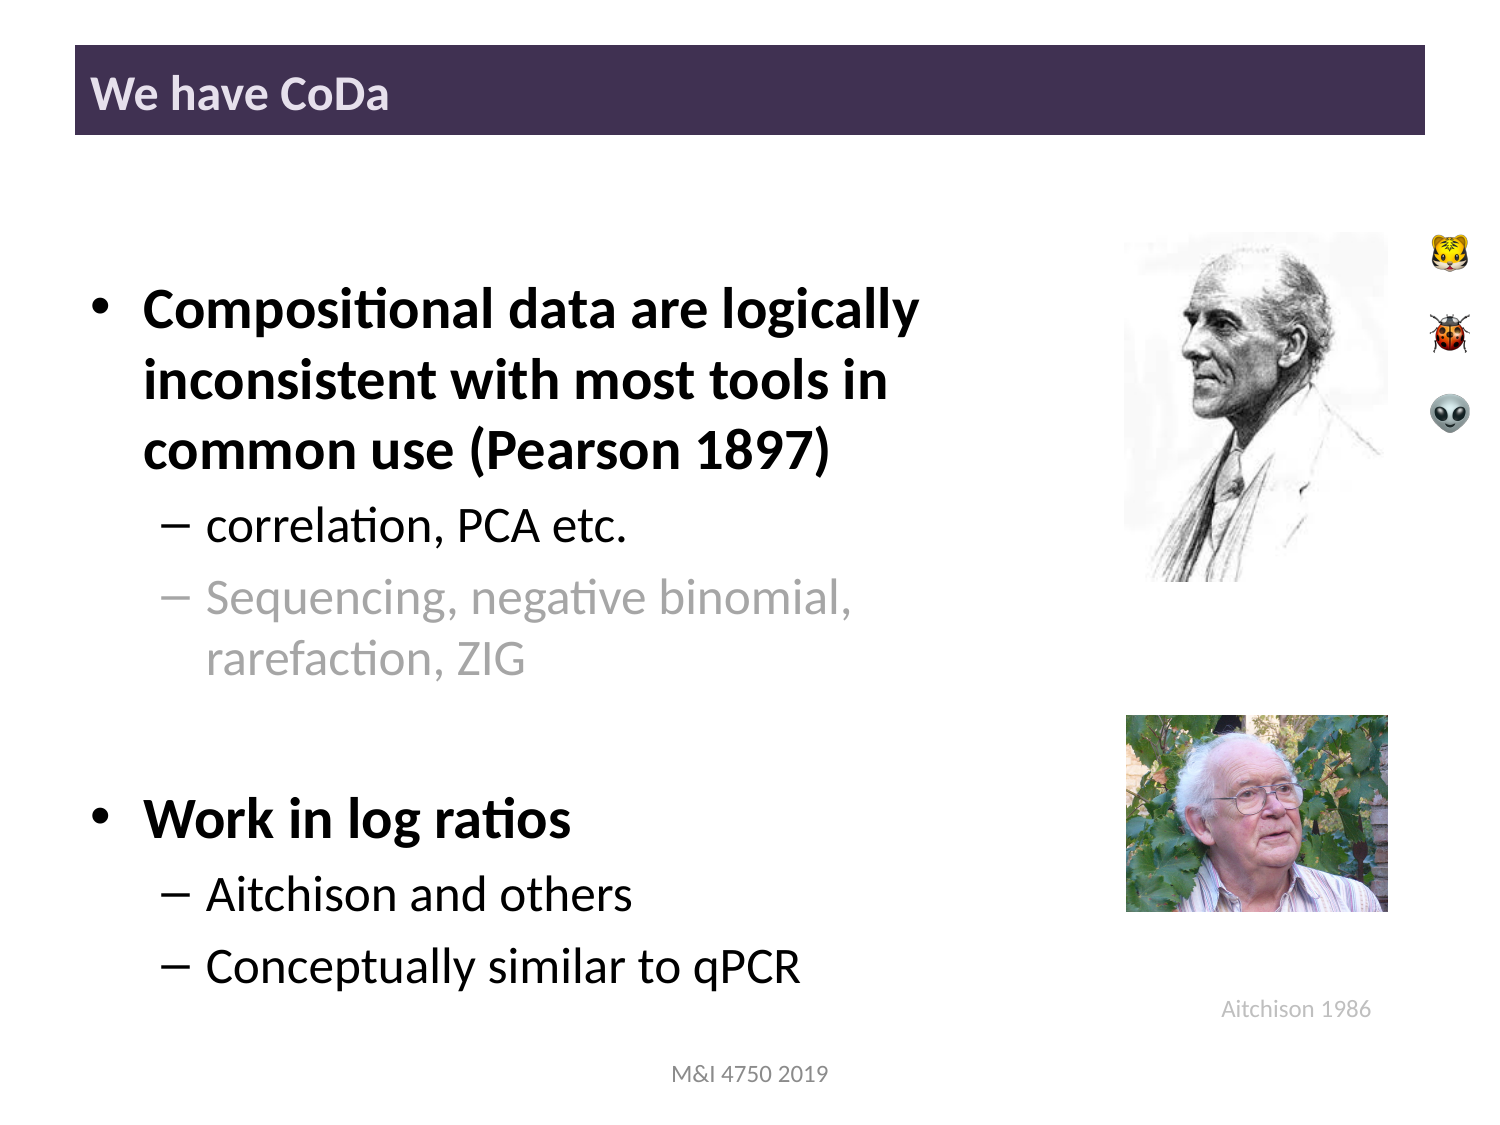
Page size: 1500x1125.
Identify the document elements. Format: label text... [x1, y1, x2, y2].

list Compositional data are logically inconsistent with most tools in common use (Pearson 1897) correlation, PCA etc. Sequencing, negative binomial, rarefaction, ZIG Work in log ratios Aitchison and others Conceptually similar to qPCR [75, 262, 964, 1005]
picture [1124, 232, 1388, 582]
footer M&I 4750 2019 [512, 1042, 988, 1103]
picture [1429, 232, 1470, 435]
text_box Aitchison 1986 [1206, 985, 1387, 1030]
title We have CoDa [75, 45, 1425, 135]
picture [1126, 715, 1388, 912]
